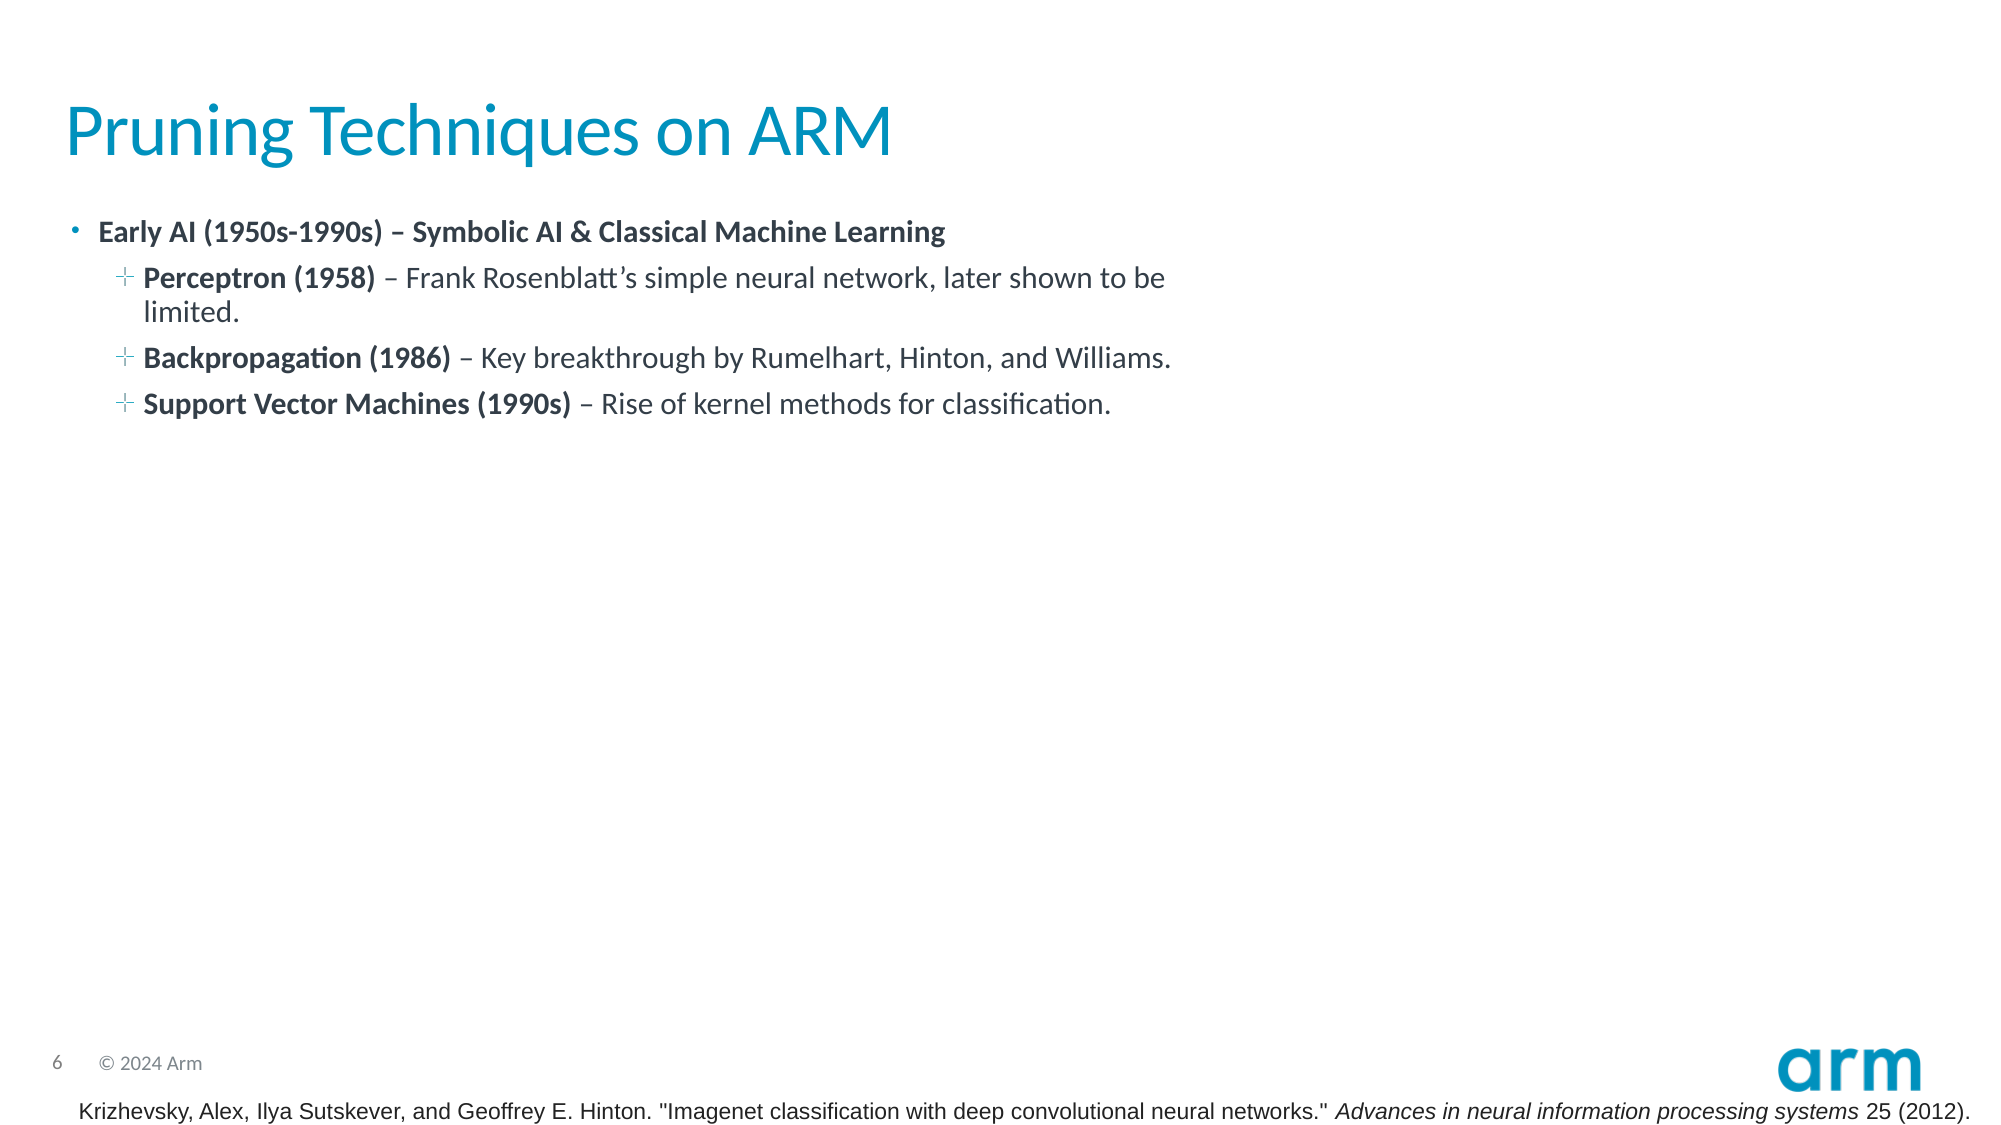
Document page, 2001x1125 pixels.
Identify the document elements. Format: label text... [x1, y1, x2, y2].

picture [116, 267, 134, 286]
text_box Krizhevsky, Alex, Ilya Sutskever, and Geoffrey E. Hinton. "Imagenet classification with deep convolutional neural networks." Advances in neural information processing systems 25 (2012). [78, 1099, 2000, 1125]
list Early AI (1950s-1990s) – Symbolic AI & Classical Machine Learning Perceptron (1958) – Frank Rosenblatt’s simple neural network, later shown to be limited. Backpropagation (1986) – Key breakthrough by Rumelhart, Hinton, and Williams. Support Vector Machines (1990s) – Rise of kernel methods for classification. [0, 215, 1257, 1028]
picture [116, 347, 134, 366]
picture [116, 393, 134, 412]
title Pruning Techniques on ARM [65, 78, 1908, 186]
picture [1777, 1047, 1922, 1093]
